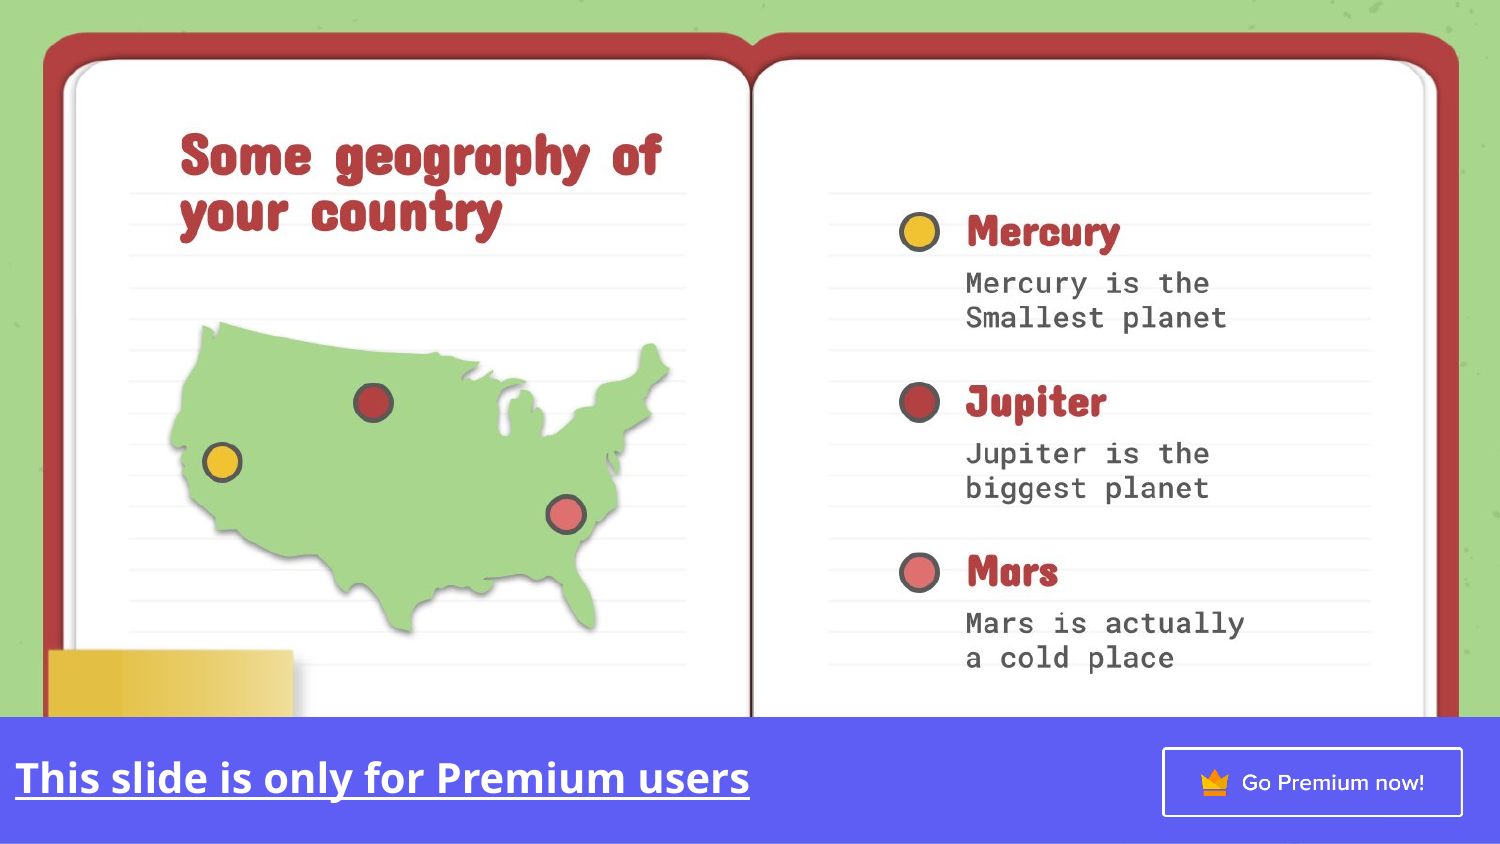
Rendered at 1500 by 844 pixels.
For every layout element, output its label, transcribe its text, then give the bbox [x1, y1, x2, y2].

picture [0, 0, 1500, 717]
picture [1162, 747, 1463, 817]
text_box This slide is only for Premium users [0, 717, 1500, 844]
